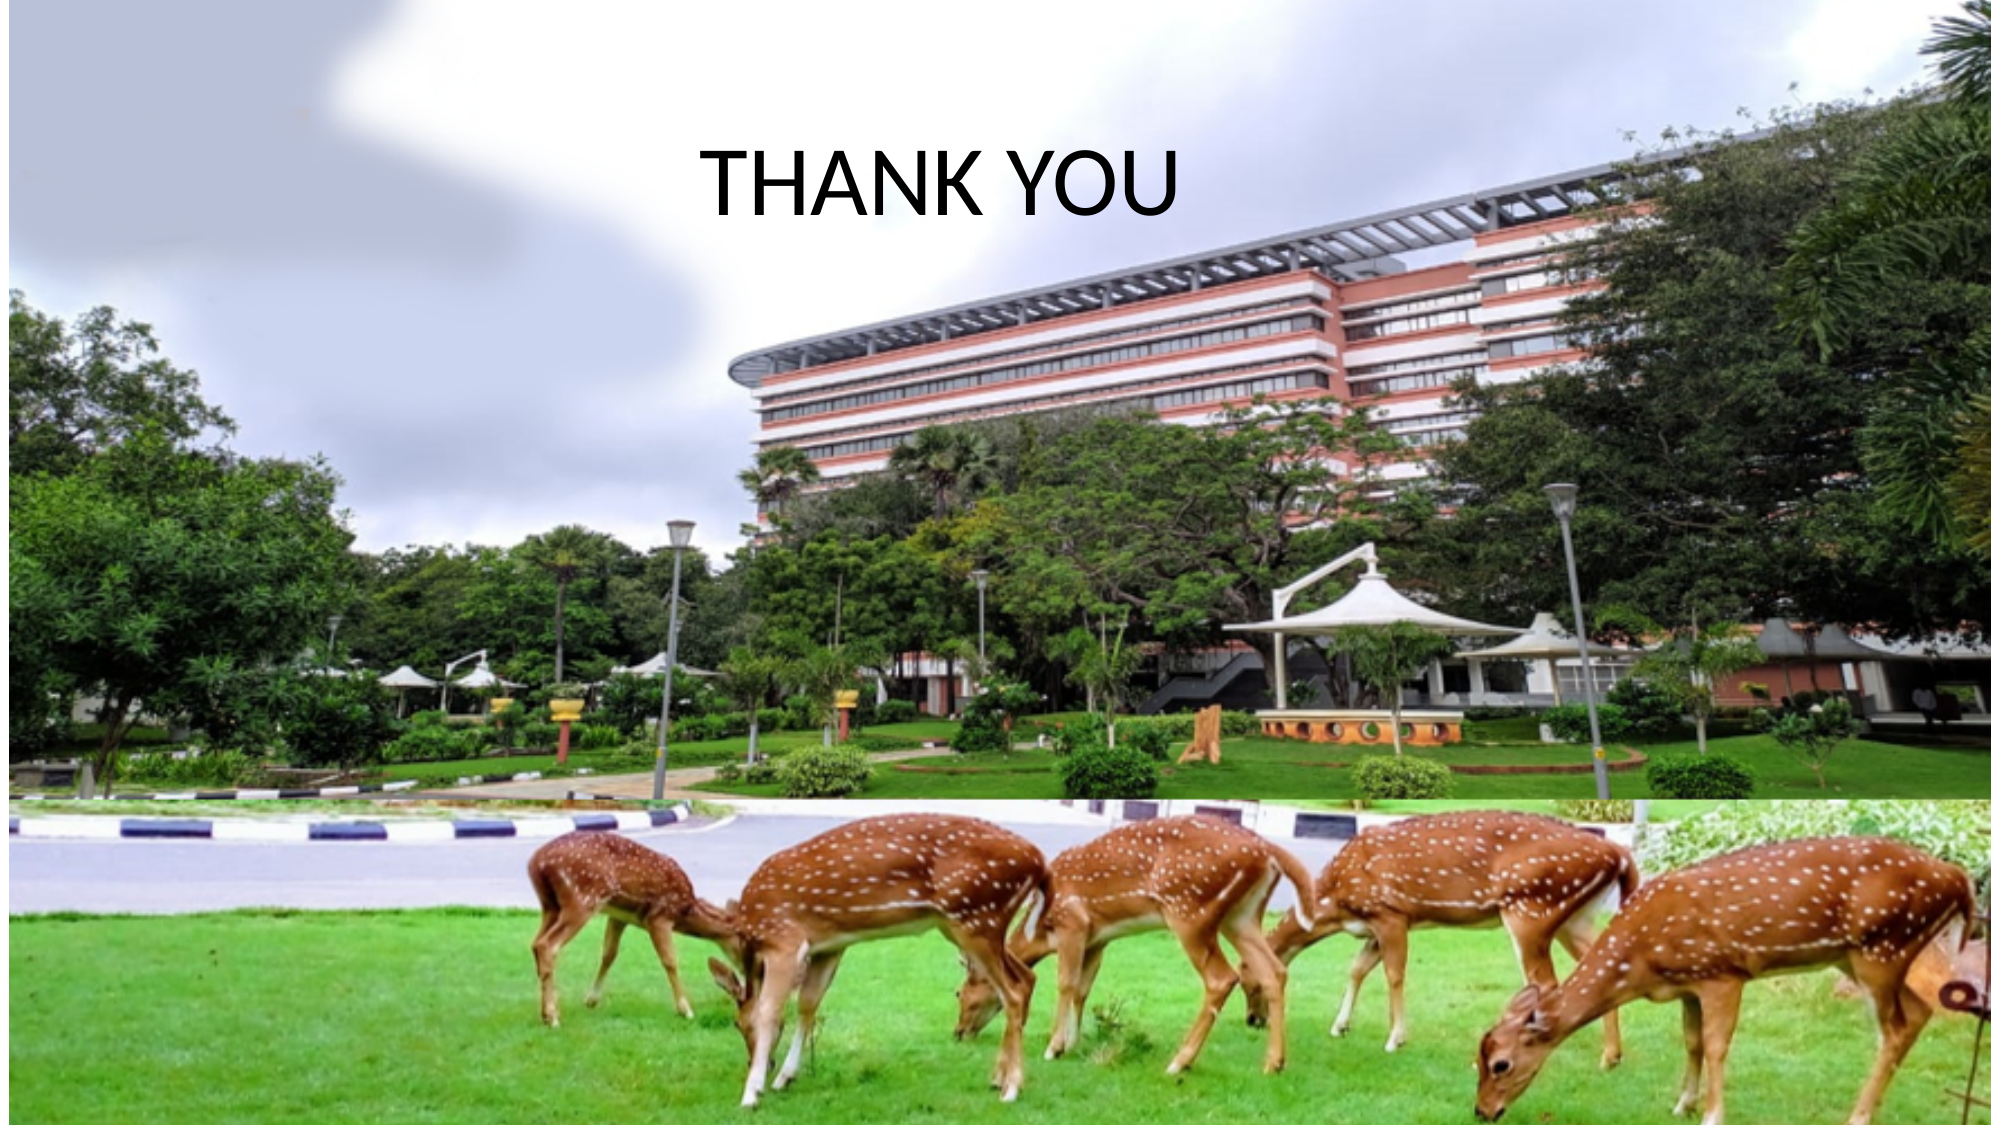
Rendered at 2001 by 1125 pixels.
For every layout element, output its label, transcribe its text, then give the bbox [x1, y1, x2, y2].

picture [9, 0, 1991, 1125]
text_box THANK YOU [1991, 108, 2000, 243]
